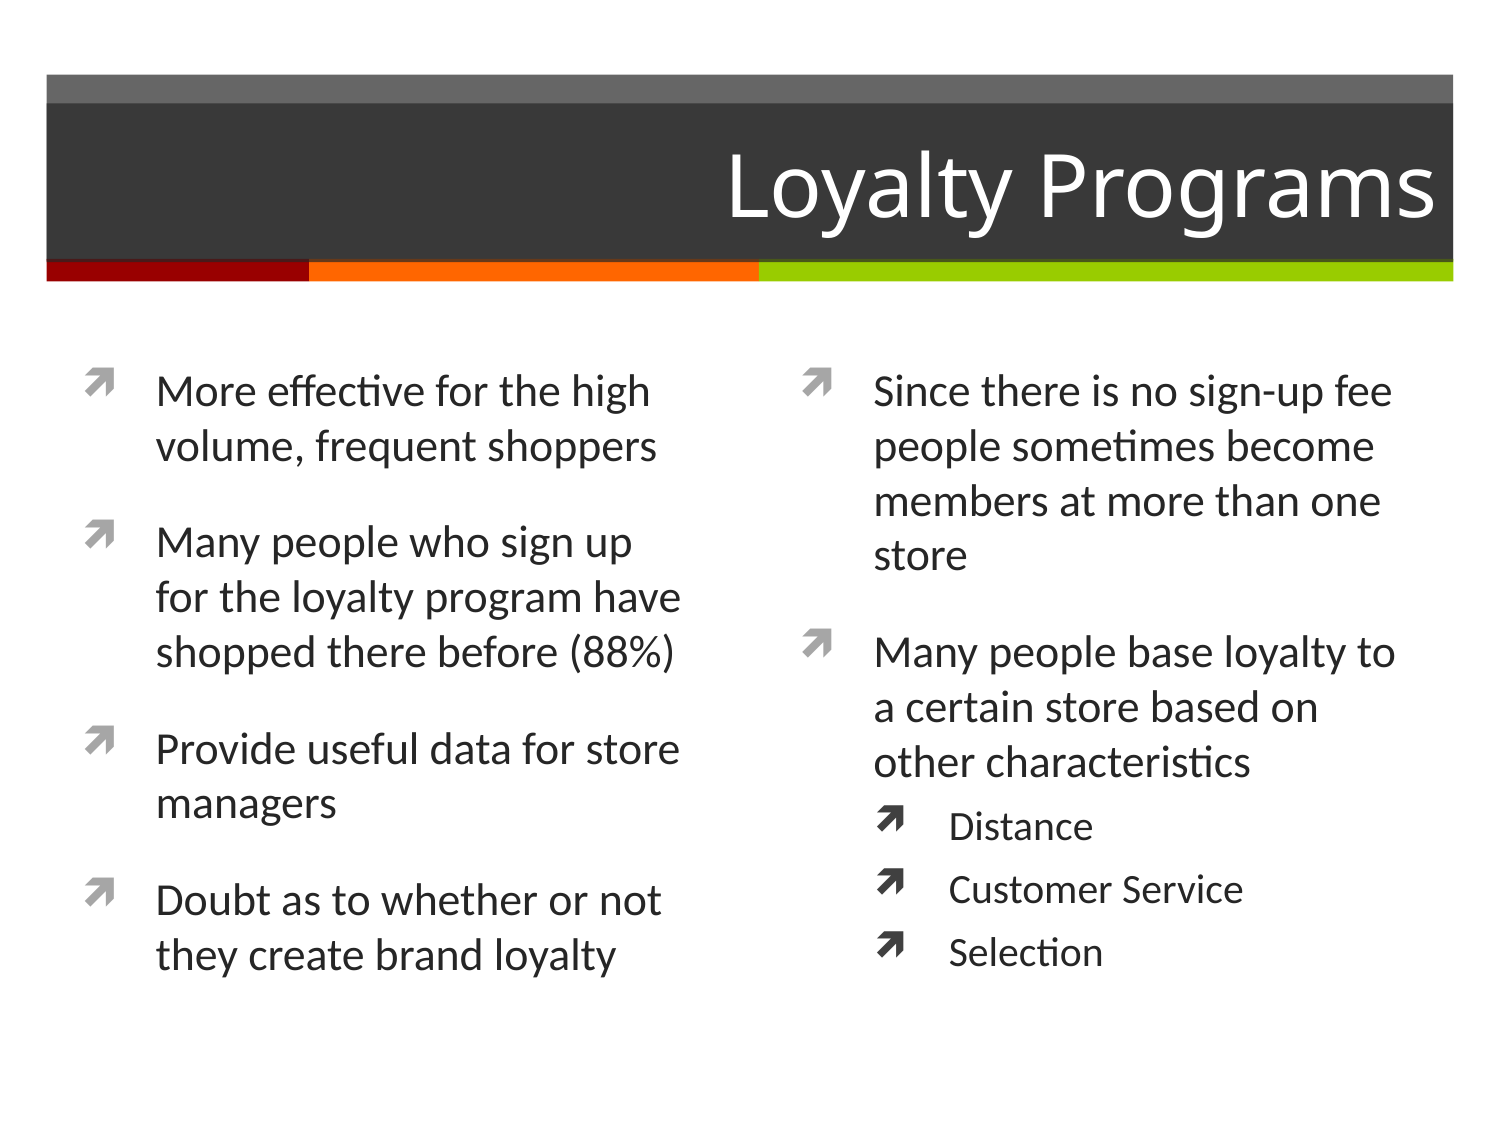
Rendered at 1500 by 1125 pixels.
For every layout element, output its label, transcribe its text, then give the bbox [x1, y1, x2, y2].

list Since there is no sign-up fee people sometimes become members at more than one store Many people base loyalty to a certain store based on other characteristics Distance Customer Service Selection [783, 352, 1429, 1005]
list More effective for the high volume, frequent shoppers Many people who sign up for the loyalty program have shopped there before (88%) Provide useful data for store managers Doubt as to whether or not they create brand loyalty [66, 352, 712, 1005]
title Loyalty Programs [46, 103, 1454, 263]
